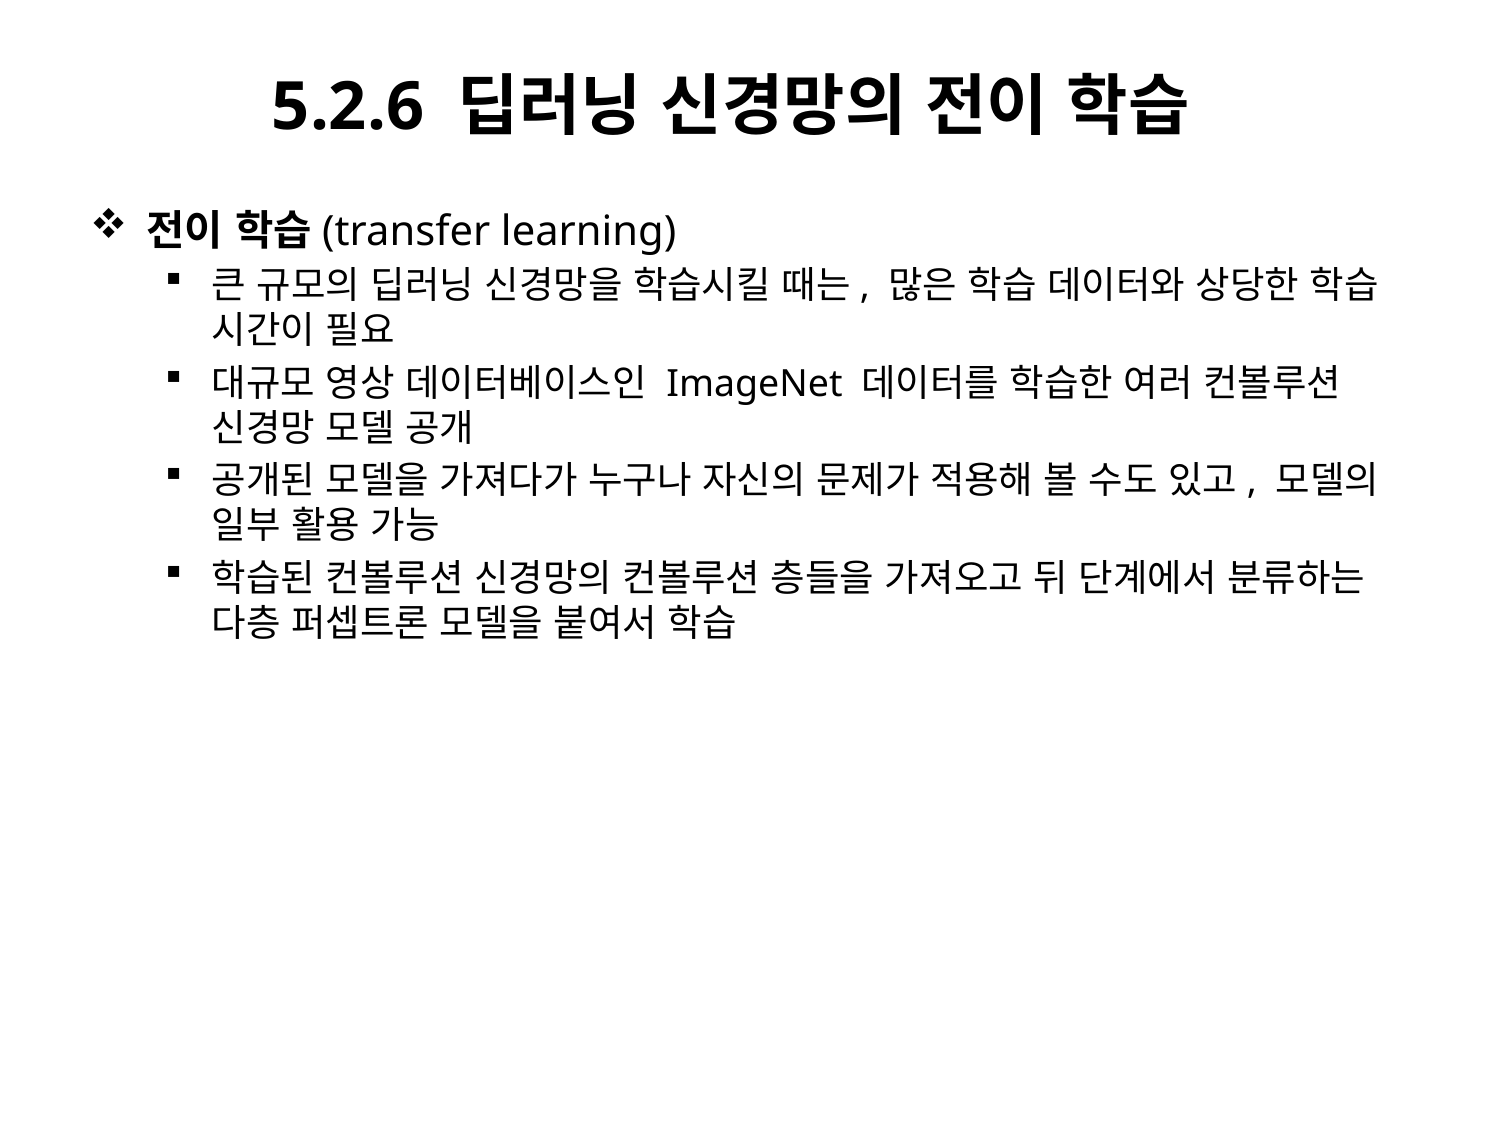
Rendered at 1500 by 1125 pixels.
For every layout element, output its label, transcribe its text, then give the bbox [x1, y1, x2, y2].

list 전이 학습(transfer learning) 큰 규모의 딥러닝 신경망을 학습시킬 때는, 많은 학습 데이터와 상당한 학습 시간이 필요 대규모 영상 데이터베이스인 ImageNet 데이터를 학습한 여러 컨볼루션 신경망 모델 공개 공개된 모델을 가져다가 누구나 자신의 문제가 적용해 볼 수도 있고, 모델의 일부 활용 가능 학습된 컨볼루션 신경망의 컨볼루션 층들을 가져오고 뒤 단계에서 분류하는 다층 퍼셉트론 모델을 붙여서 학습 [75, 196, 1425, 1071]
title 5.2.6 딥러닝 신경망의 전이 학습 [75, 45, 1425, 161]
